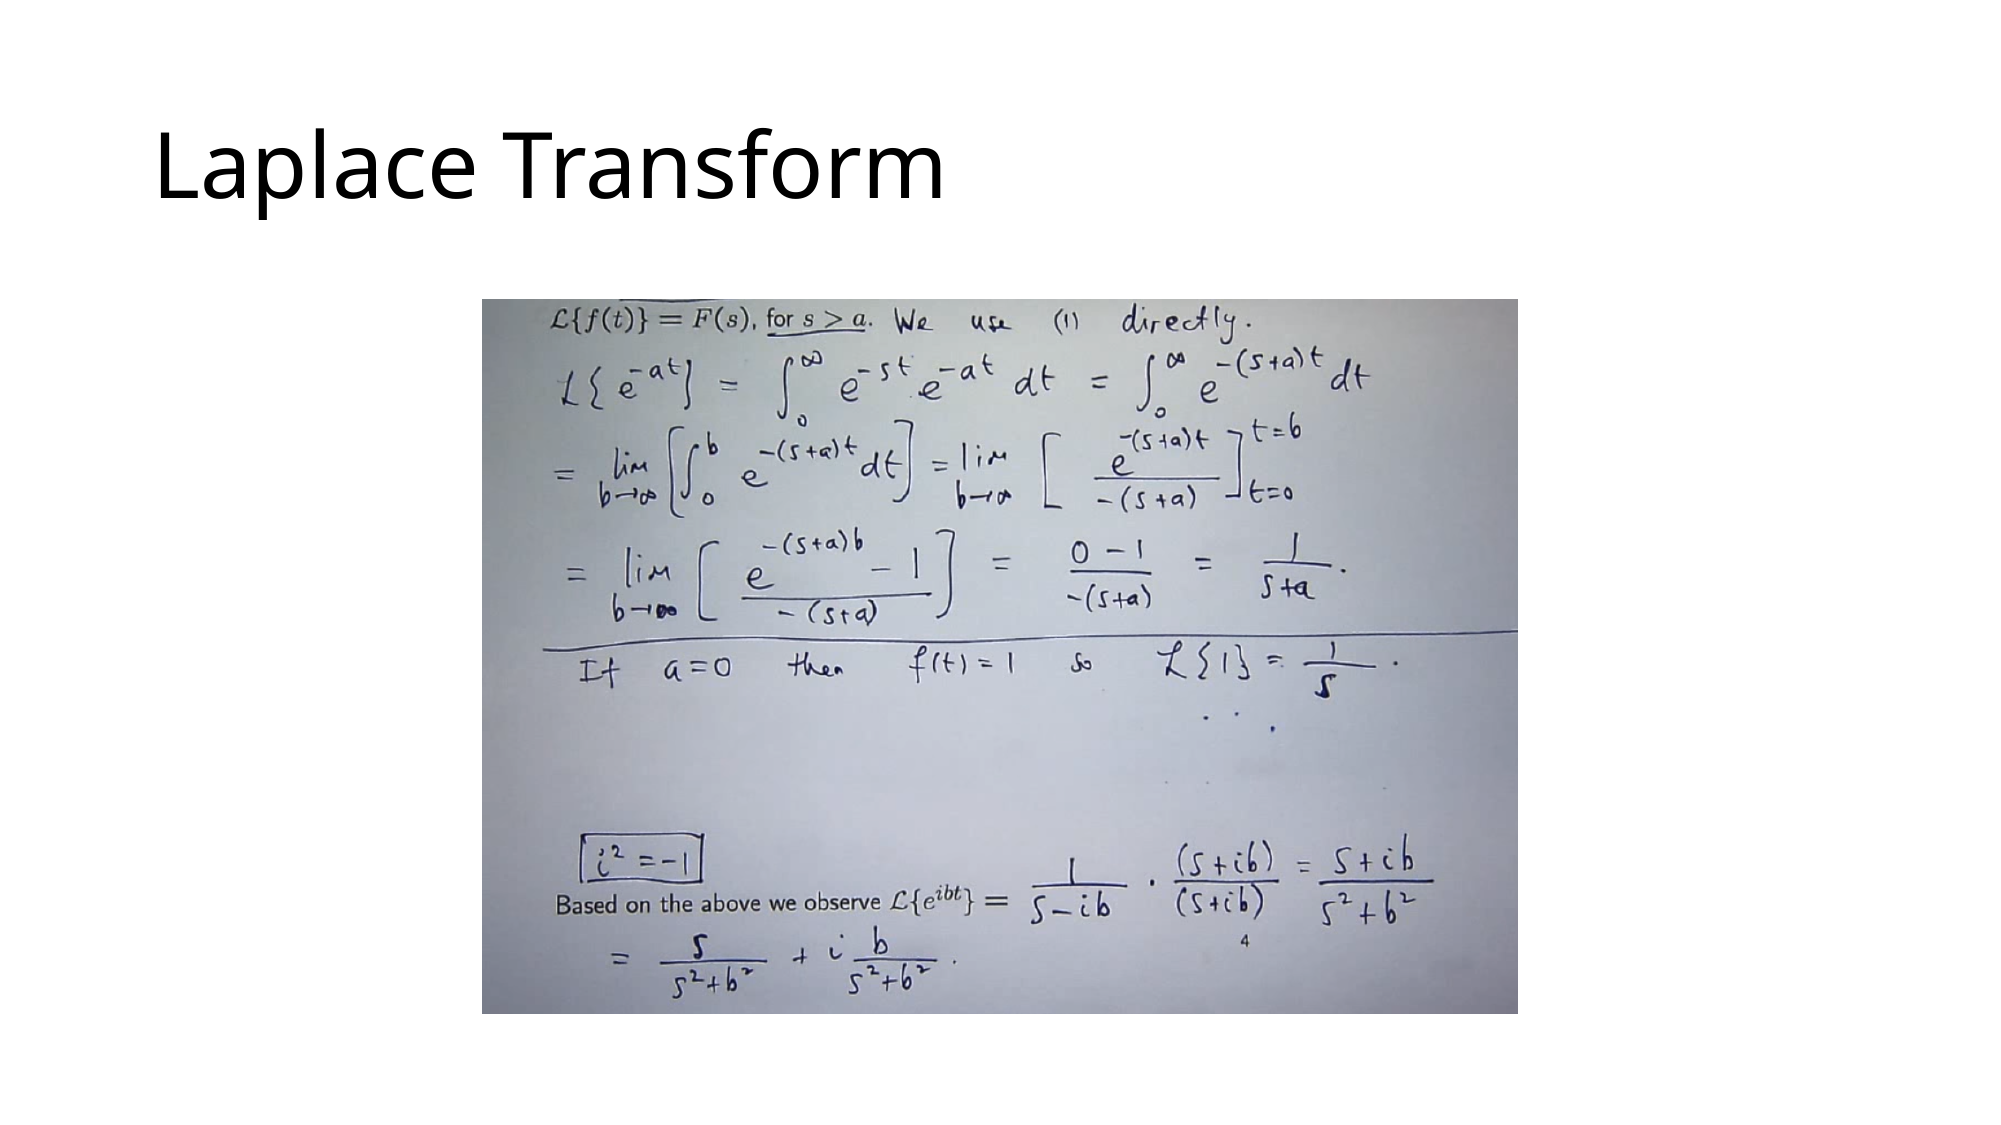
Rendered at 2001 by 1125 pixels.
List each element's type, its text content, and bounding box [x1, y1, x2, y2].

title Laplace Transform [137, 59, 1863, 278]
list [482, 299, 1518, 1014]
